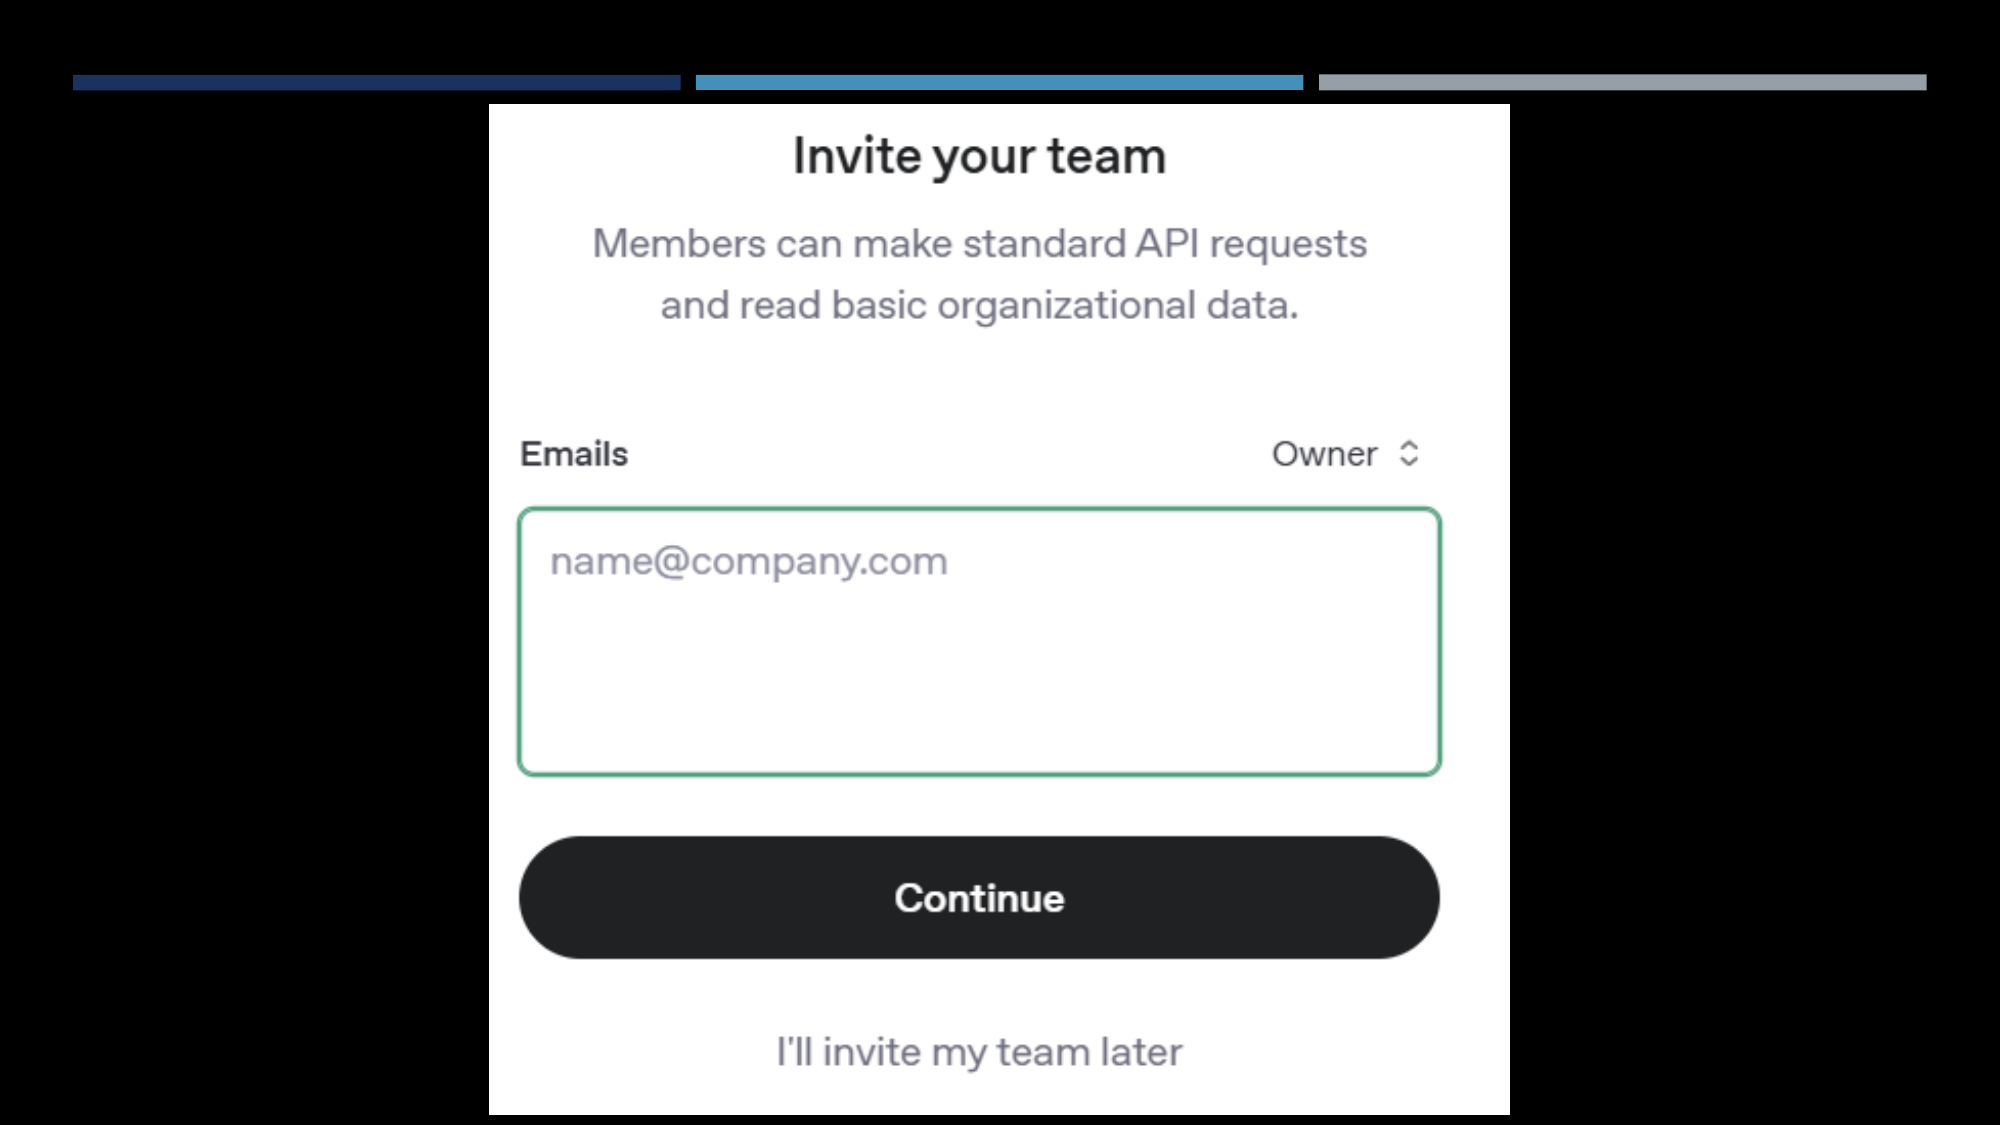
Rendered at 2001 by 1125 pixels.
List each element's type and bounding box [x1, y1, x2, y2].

picture [489, 103, 1511, 1115]
